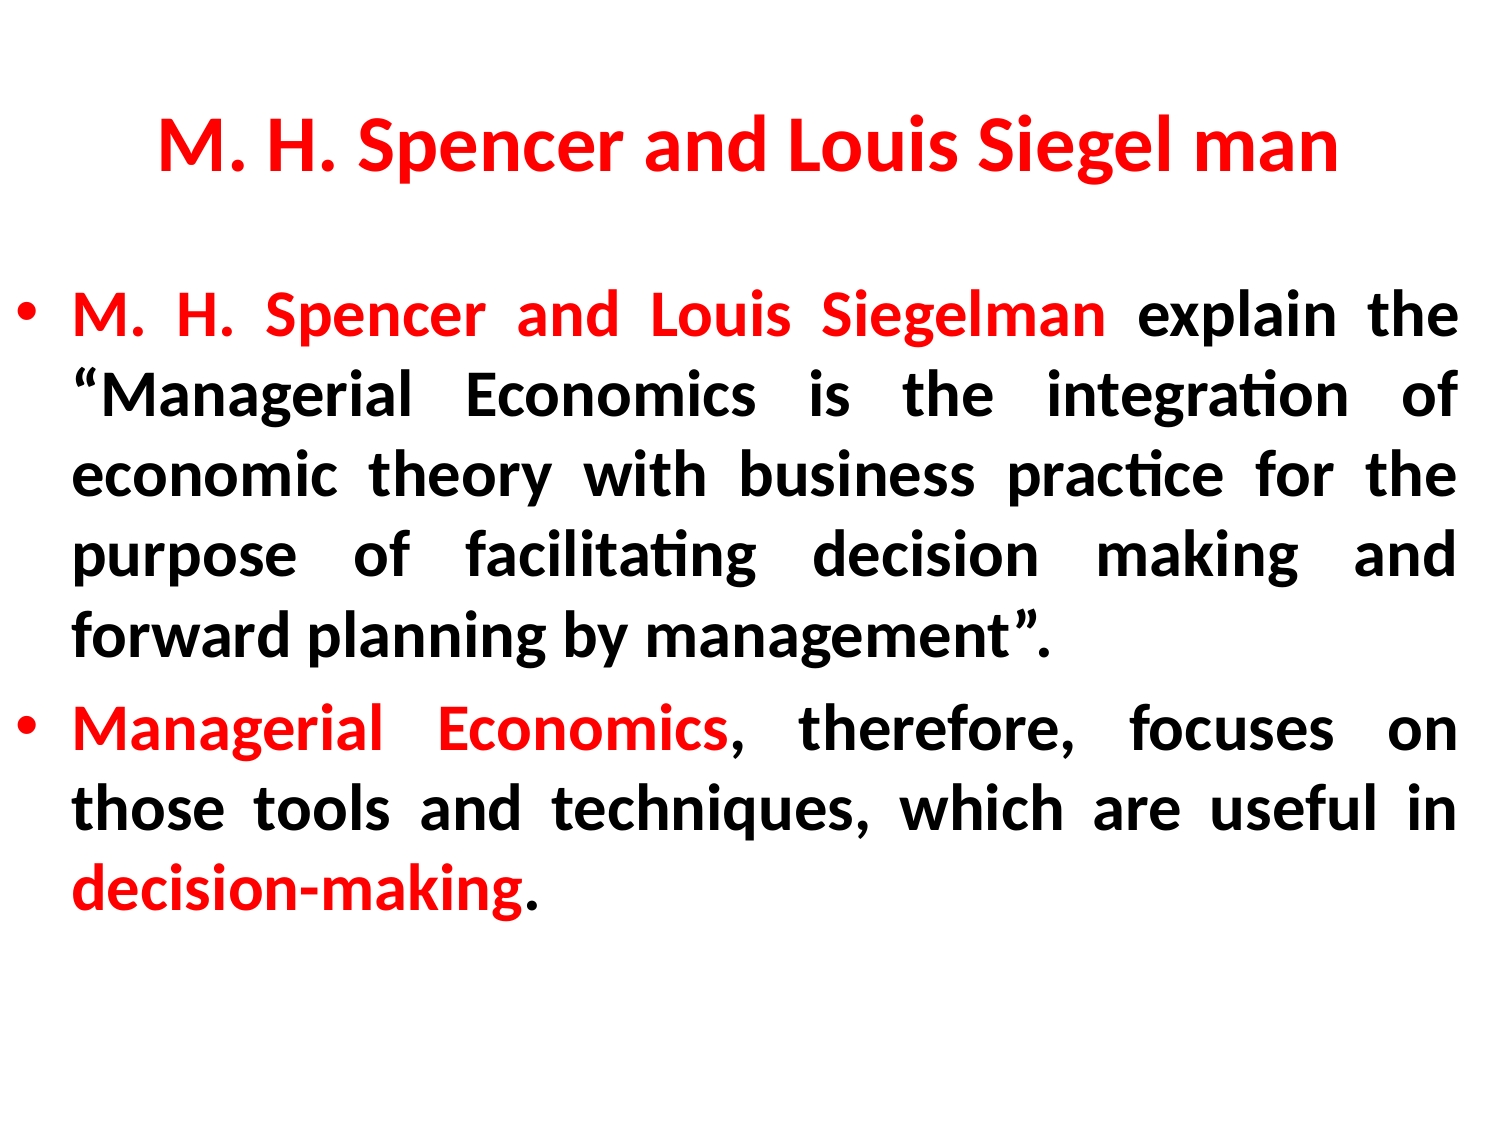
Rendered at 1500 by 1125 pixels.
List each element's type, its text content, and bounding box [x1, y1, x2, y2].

list M. H. Spencer and Louis Siegelman explain the “Managerial Economics is the integration of economic theory with business practice for the purpose of facilitating decision making and forward planning by management”. Managerial Economics, therefore, focuses on those tools and techniques, which are useful in decision-making. [0, 262, 1475, 1005]
title M. H. Spencer and Louis Siegel man [75, 45, 1425, 233]
